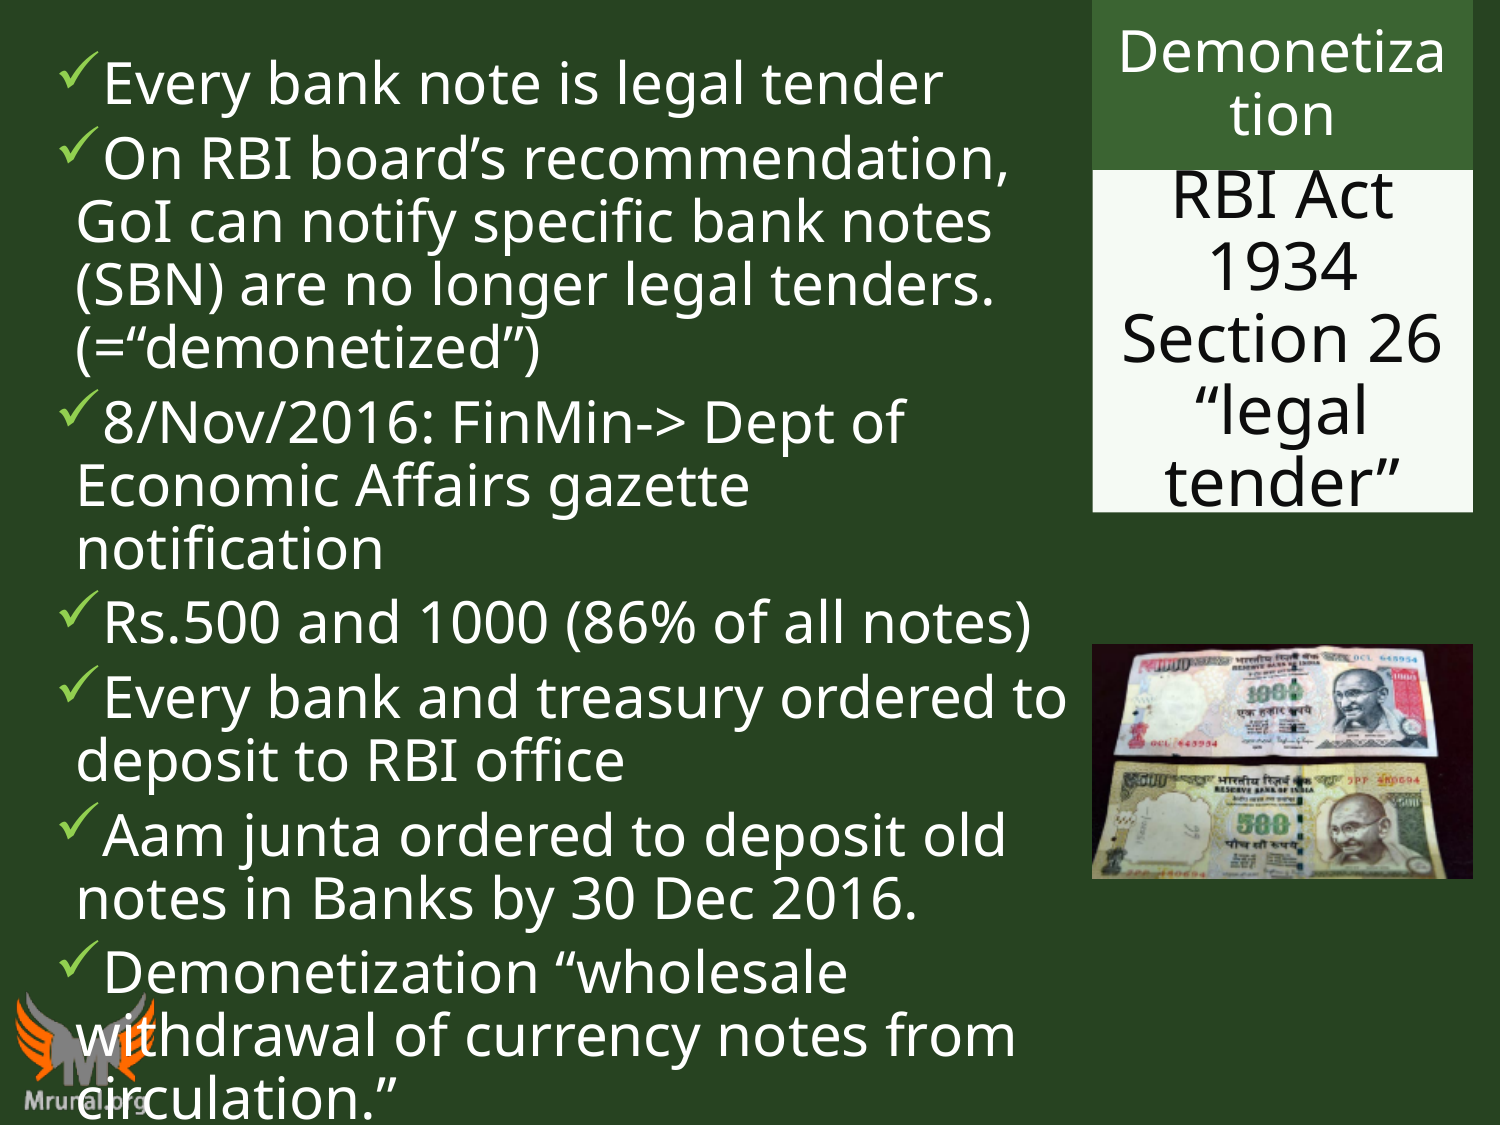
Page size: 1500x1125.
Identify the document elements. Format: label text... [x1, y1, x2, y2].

title RBI Act 1934 Section 26 “legal tender” [1092, 170, 1473, 513]
picture [12, 987, 161, 1120]
list Every bank note is legal tender On RBI board’s recommendation, GoI can notify specific bank notes (SBN) are no longer legal tenders. (=“demonetized”) 8/Nov/2016: FinMin-> Dept of Economic Affairs gazette notification Rs.500 and 1000 (86% of all notes) Every bank and treasury ordered to deposit to RBI office Aam junta ordered to deposit old notes in Banks by 30 Dec 2016. Demonetization “wholesale withdrawal of currency notes from circulation.” [39, 47, 1086, 1014]
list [1092, 644, 1473, 879]
list Demonetization [1092, 0, 1473, 170]
